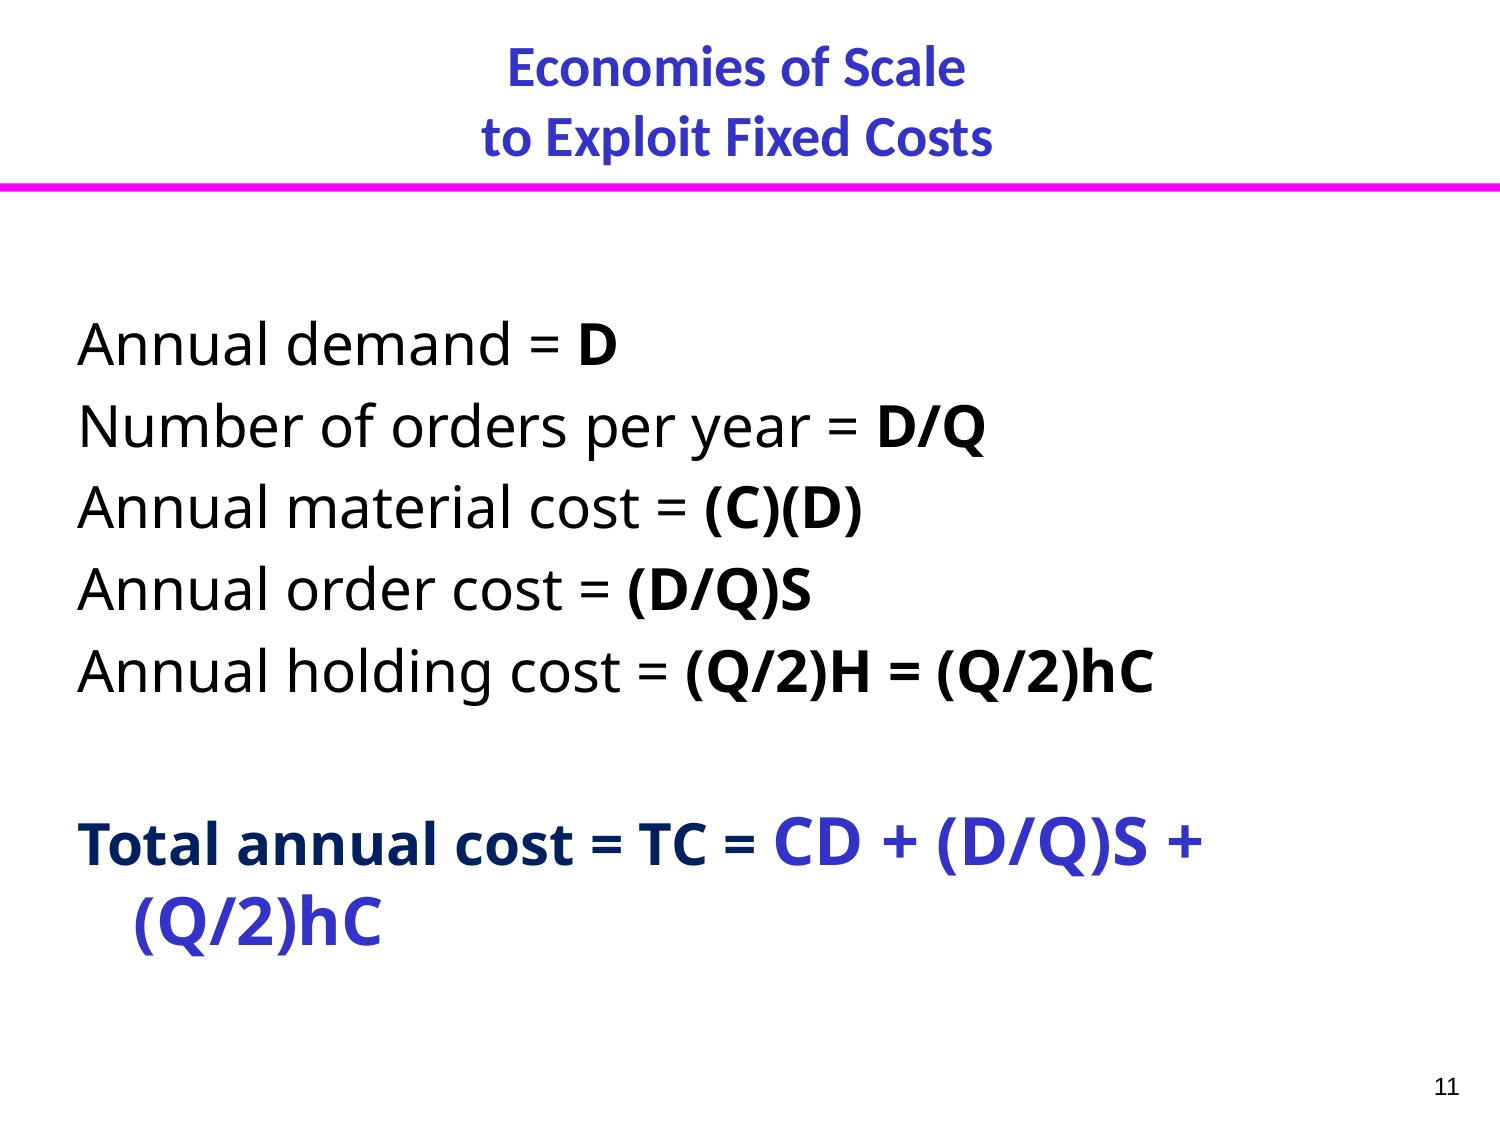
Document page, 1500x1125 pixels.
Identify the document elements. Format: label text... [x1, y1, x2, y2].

title Economies of Scale to Exploit Fixed Costs [62, 43, 1413, 175]
list Annual demand = D Number of orders per year = D/Q Annual material cost = (C)(D) Annual order cost = (D/Q)S Annual holding cost = (Q/2)H = (Q/2)hC Total annual cost = TC = CD + (D/Q)S + (Q/2)hC [62, 299, 1475, 1038]
slide_number 11 [1162, 1062, 1475, 1125]
